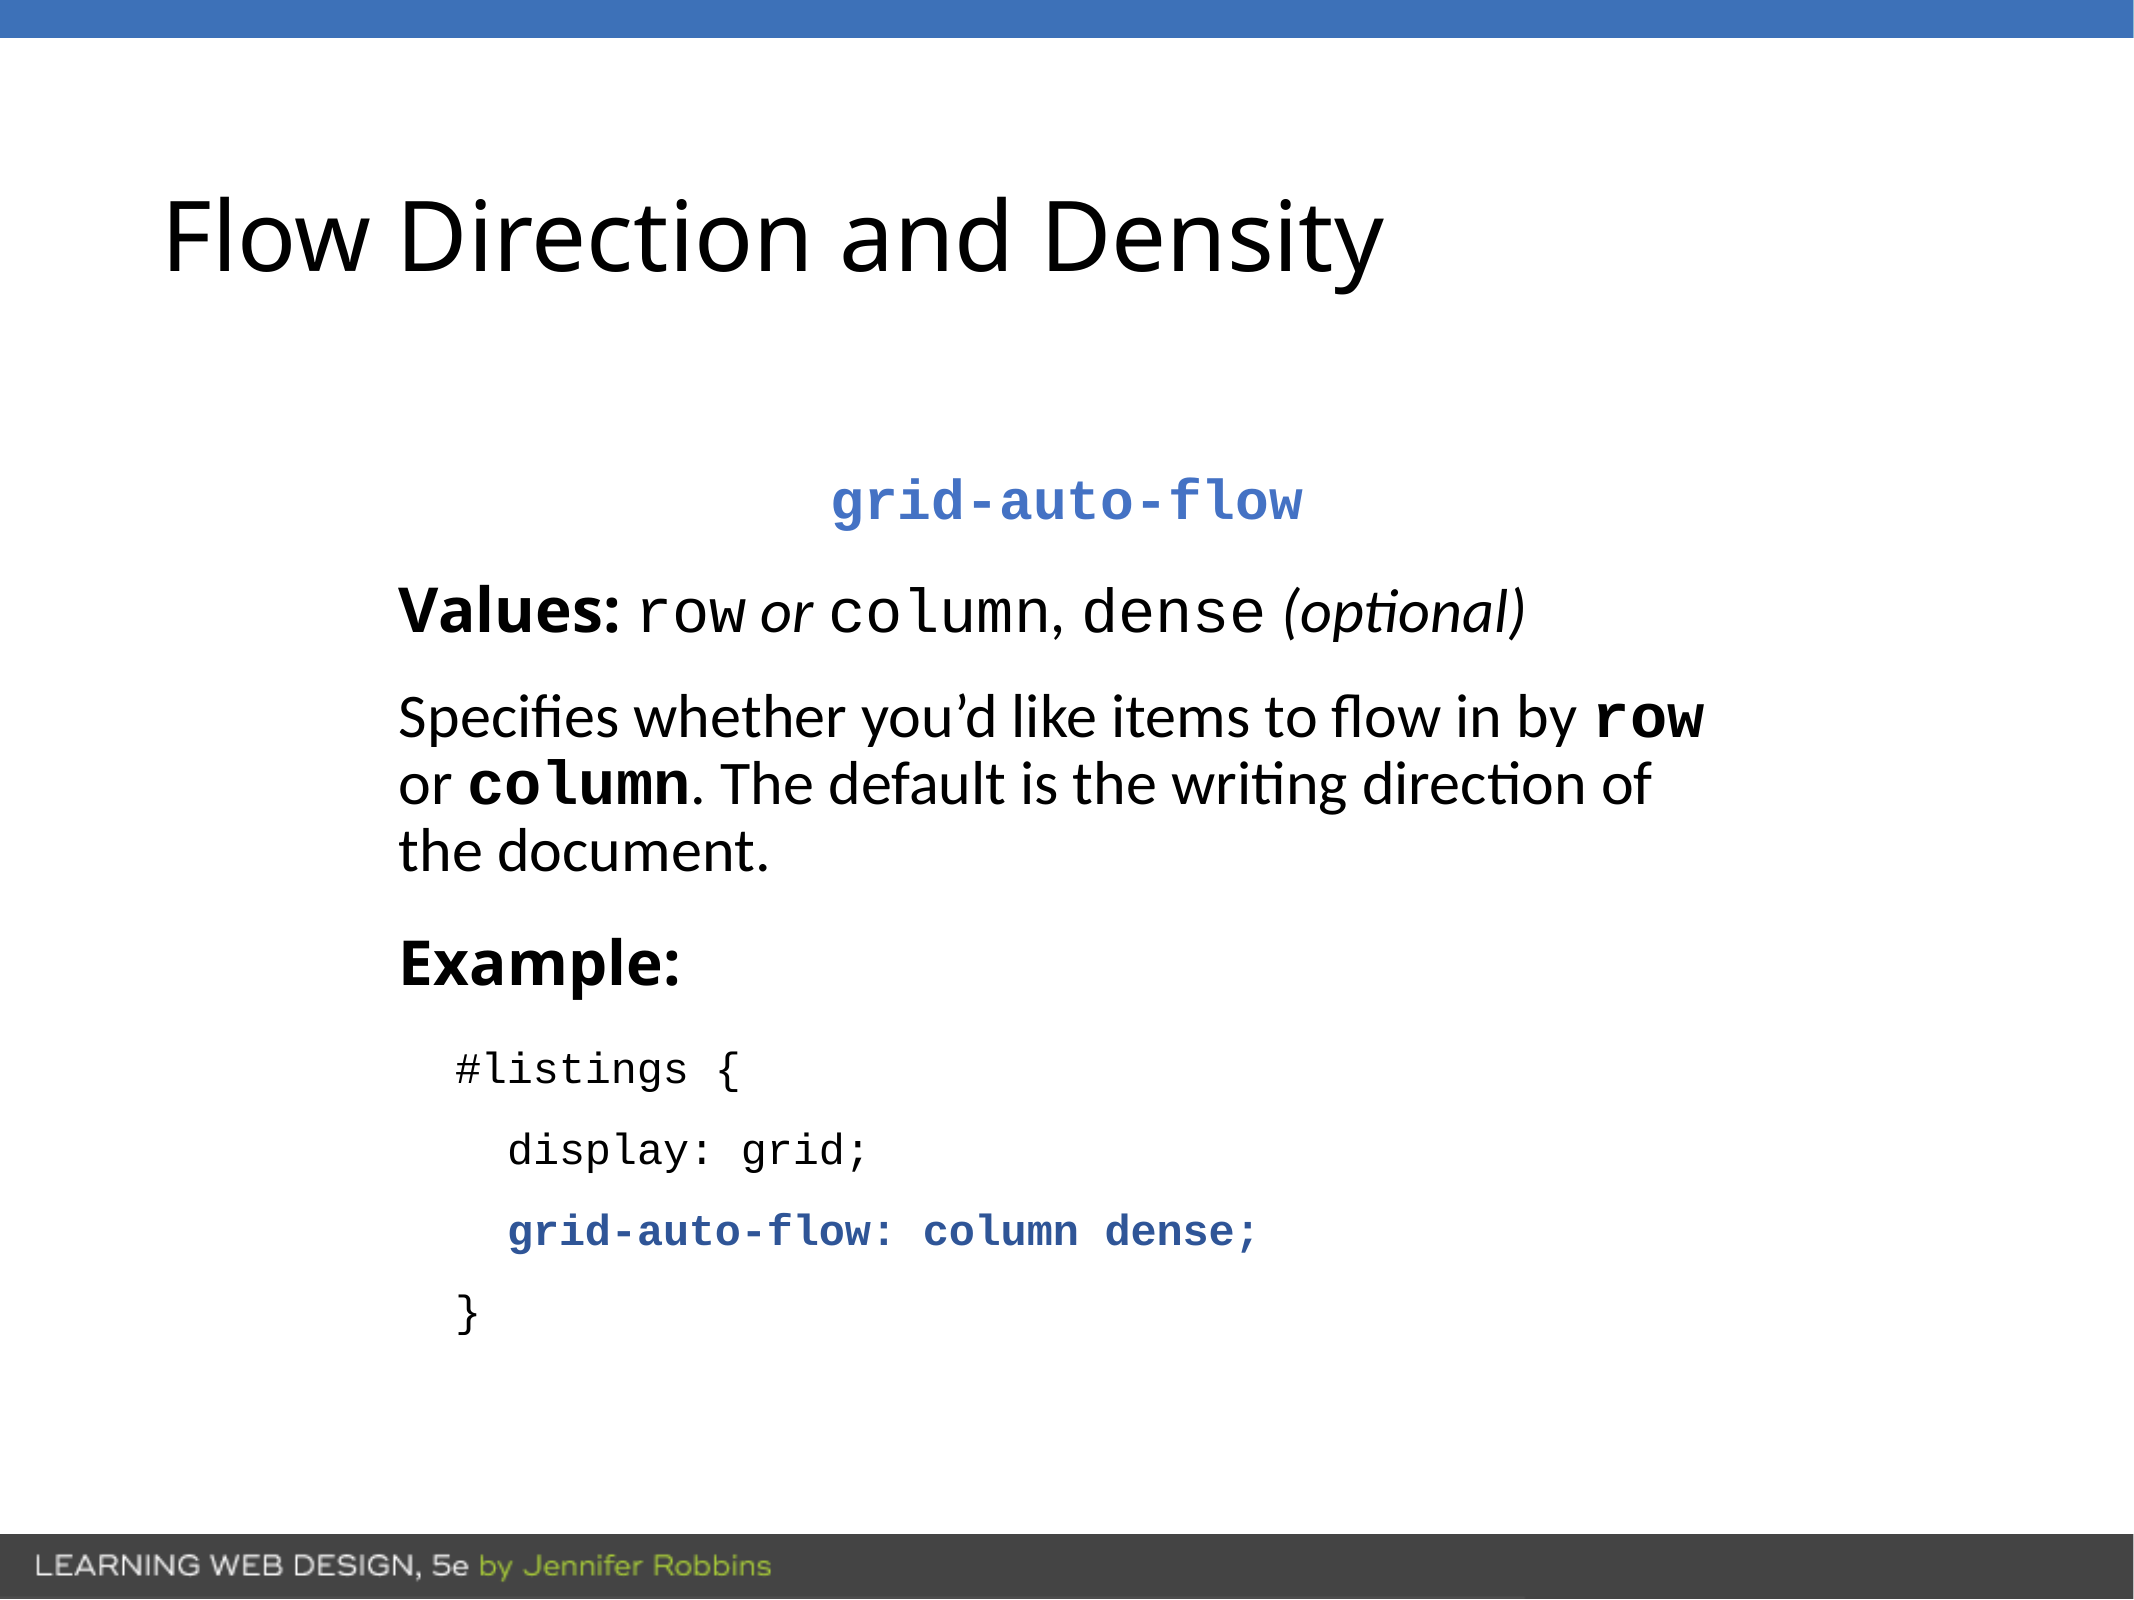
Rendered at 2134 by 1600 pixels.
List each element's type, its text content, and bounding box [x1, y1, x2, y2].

title Flow Direction and Density [146, 85, 1987, 395]
picture [0, 1534, 2134, 1599]
list grid-auto-flow Values: row or column, dense (optional) Specifies whether you’d like items to flow in by row or column. The default is the writing direction of the document. Example: #listings { display: grid; grid-auto-flow: column dense; } [383, 464, 1750, 1325]
